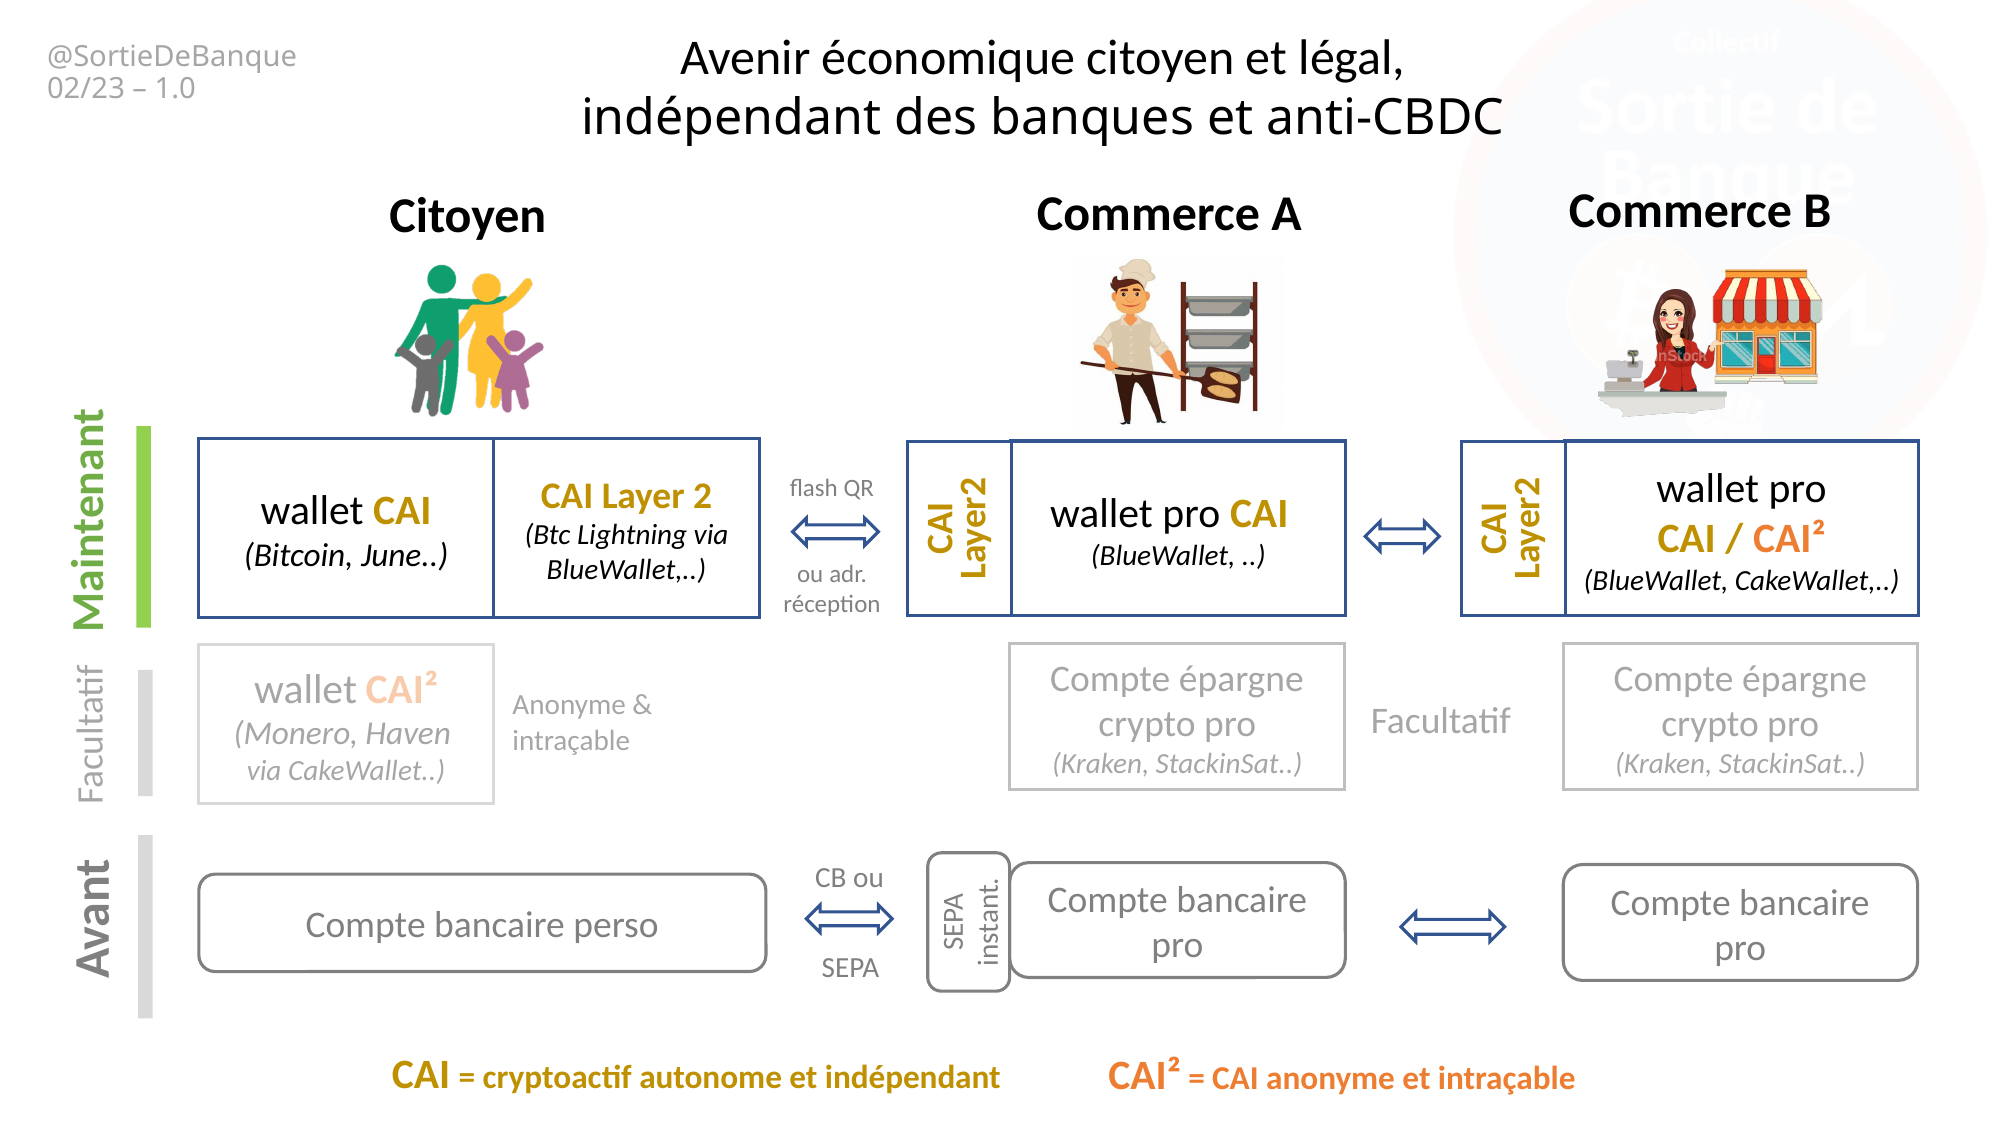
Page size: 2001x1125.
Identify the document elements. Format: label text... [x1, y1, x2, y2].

text_box Compte bancaire pro [1562, 863, 1919, 982]
text_box Commerce A [1005, 173, 1334, 249]
picture [1071, 255, 1283, 431]
text_box Citoyen [369, 175, 567, 251]
text_box CB ou SEPA [800, 850, 913, 991]
text_box Maintenant [49, 382, 120, 659]
text_box Compte épargne crypto pro (Kraken, StackinSat..) [1562, 642, 1919, 791]
text_box Compte épargne crypto pro (Kraken, StackinSat..) [1009, 642, 1346, 791]
text_box [1399, 909, 1507, 945]
picture [392, 261, 554, 421]
text_box flash QR ou adr. réception [765, 463, 898, 625]
text_box wallet pro CAI / CAI² (BlueWallet, CakeWallet,..) [1566, 440, 1920, 617]
text_box [135, 425, 152, 629]
text_box CAI Layer 2 (Btc Lightning via BlueWallet,..) [492, 437, 761, 619]
text_box @SortieDeBanque 02/23 – 1.0 [32, 11, 316, 135]
text_box wallet pro CAI (BlueWallet, ..) [1012, 440, 1347, 617]
text_box Avenir économique citoyen et légal, indépendant des banques et anti-CBDC [542, 16, 1543, 152]
text_box Avant [51, 820, 127, 1018]
text_box CAI Layer2 [1461, 440, 1566, 617]
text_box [1598, 261, 1832, 426]
text_box SEPA instant. [926, 851, 1011, 993]
text_box [137, 669, 154, 797]
text_box Facultatif [1356, 688, 1575, 748]
text_box CAI Layer2 [907, 440, 1012, 617]
text_box wallet CAI² (Monero, Haven via CakeWallet..) [198, 643, 495, 804]
text_box CAI = cryptoactif autonome et indépendant [377, 1039, 1087, 1105]
text_box Compte bancaire perso [197, 873, 767, 973]
text_box Compte bancaire pro [1011, 861, 1347, 979]
text_box CAI² = CAI anonyme et intraçable [1093, 1040, 1835, 1106]
text_box Commerce B [1536, 169, 1865, 245]
text_box [137, 834, 154, 1019]
text_box Anonyme & intraçable [497, 678, 717, 764]
text_box [1363, 518, 1441, 554]
text_box Facultatif [57, 640, 118, 820]
text_box wallet CAI (Bitcoin, June..) [198, 437, 492, 619]
